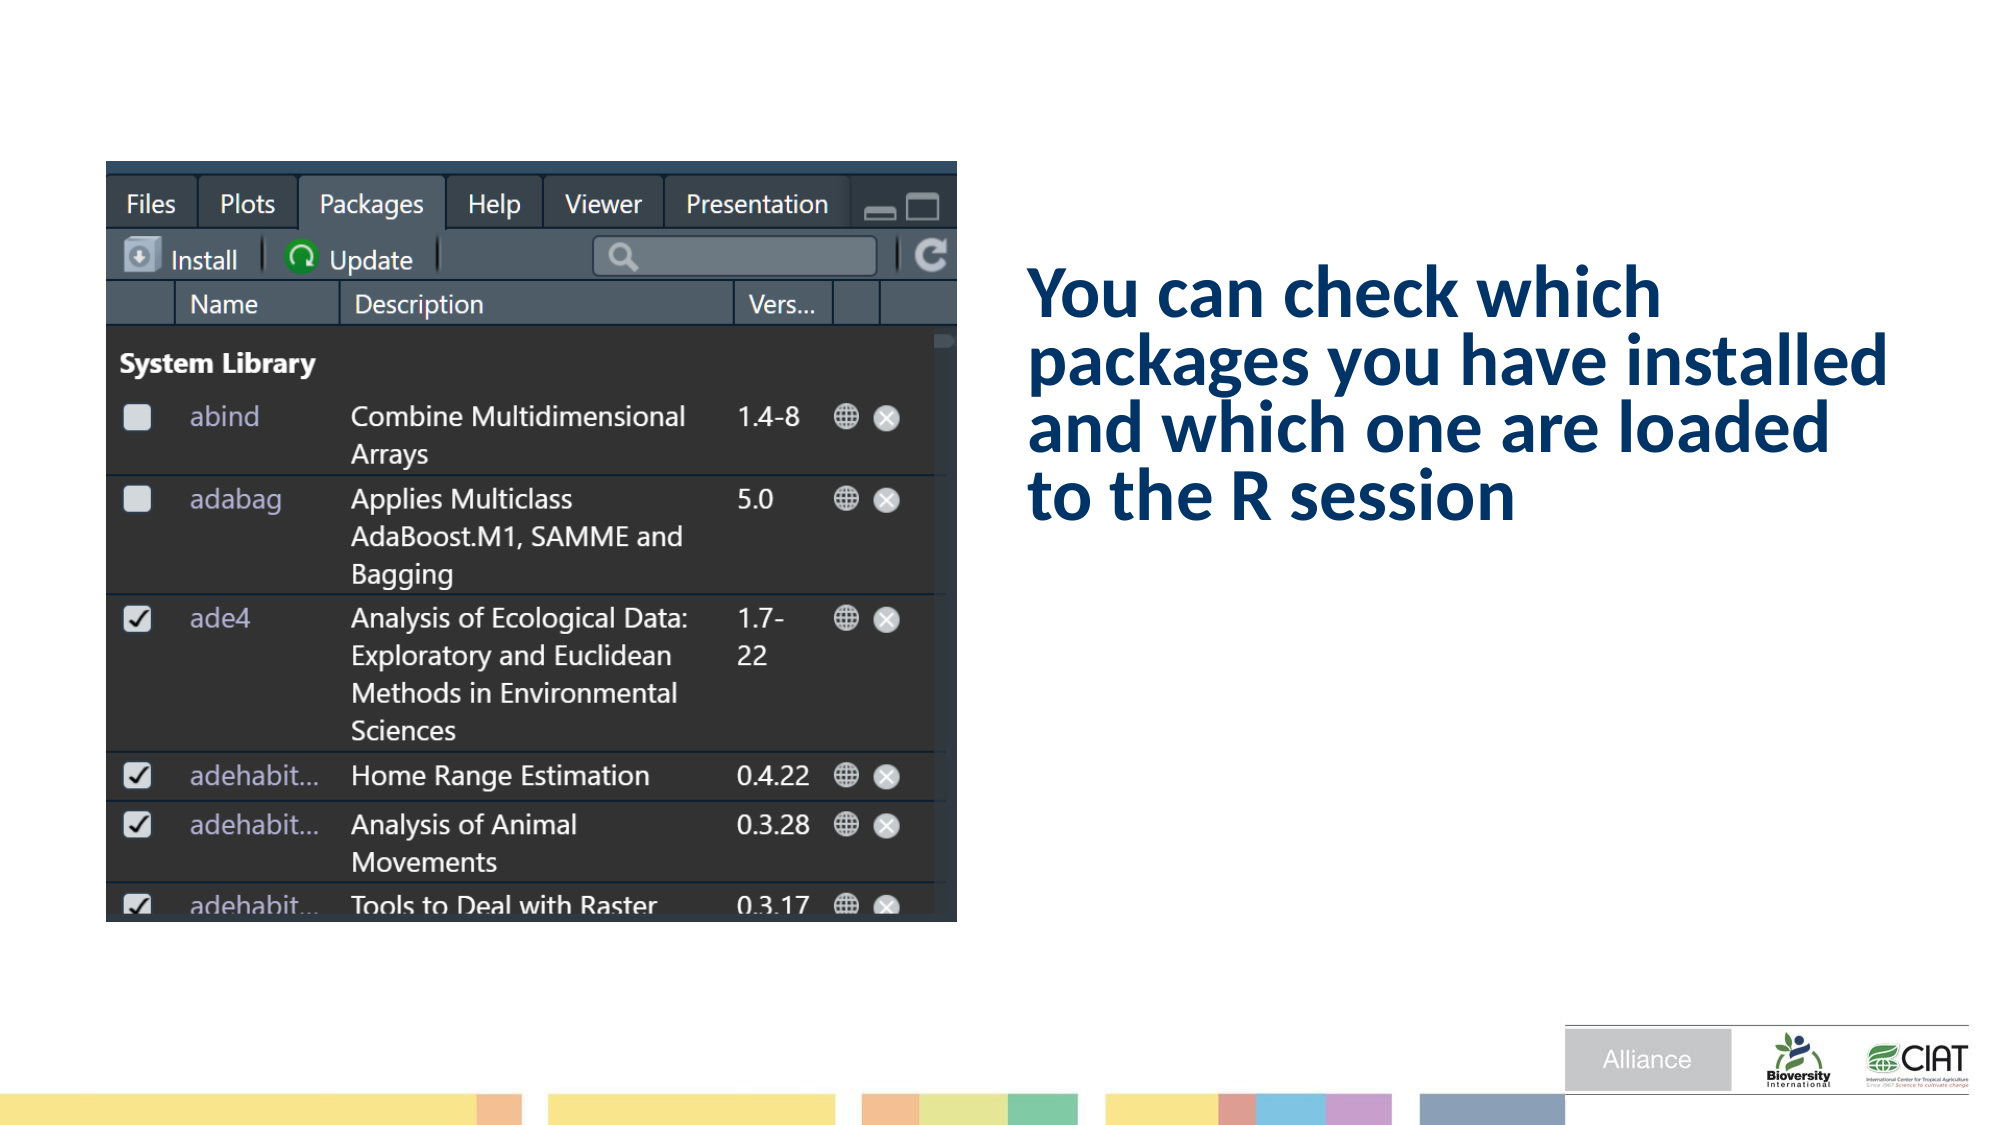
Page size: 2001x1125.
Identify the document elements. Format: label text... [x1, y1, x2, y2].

picture [0, 0, 2000, 1125]
title You can check which packages you have installed and which one are loaded to the R session [1012, 256, 1908, 902]
